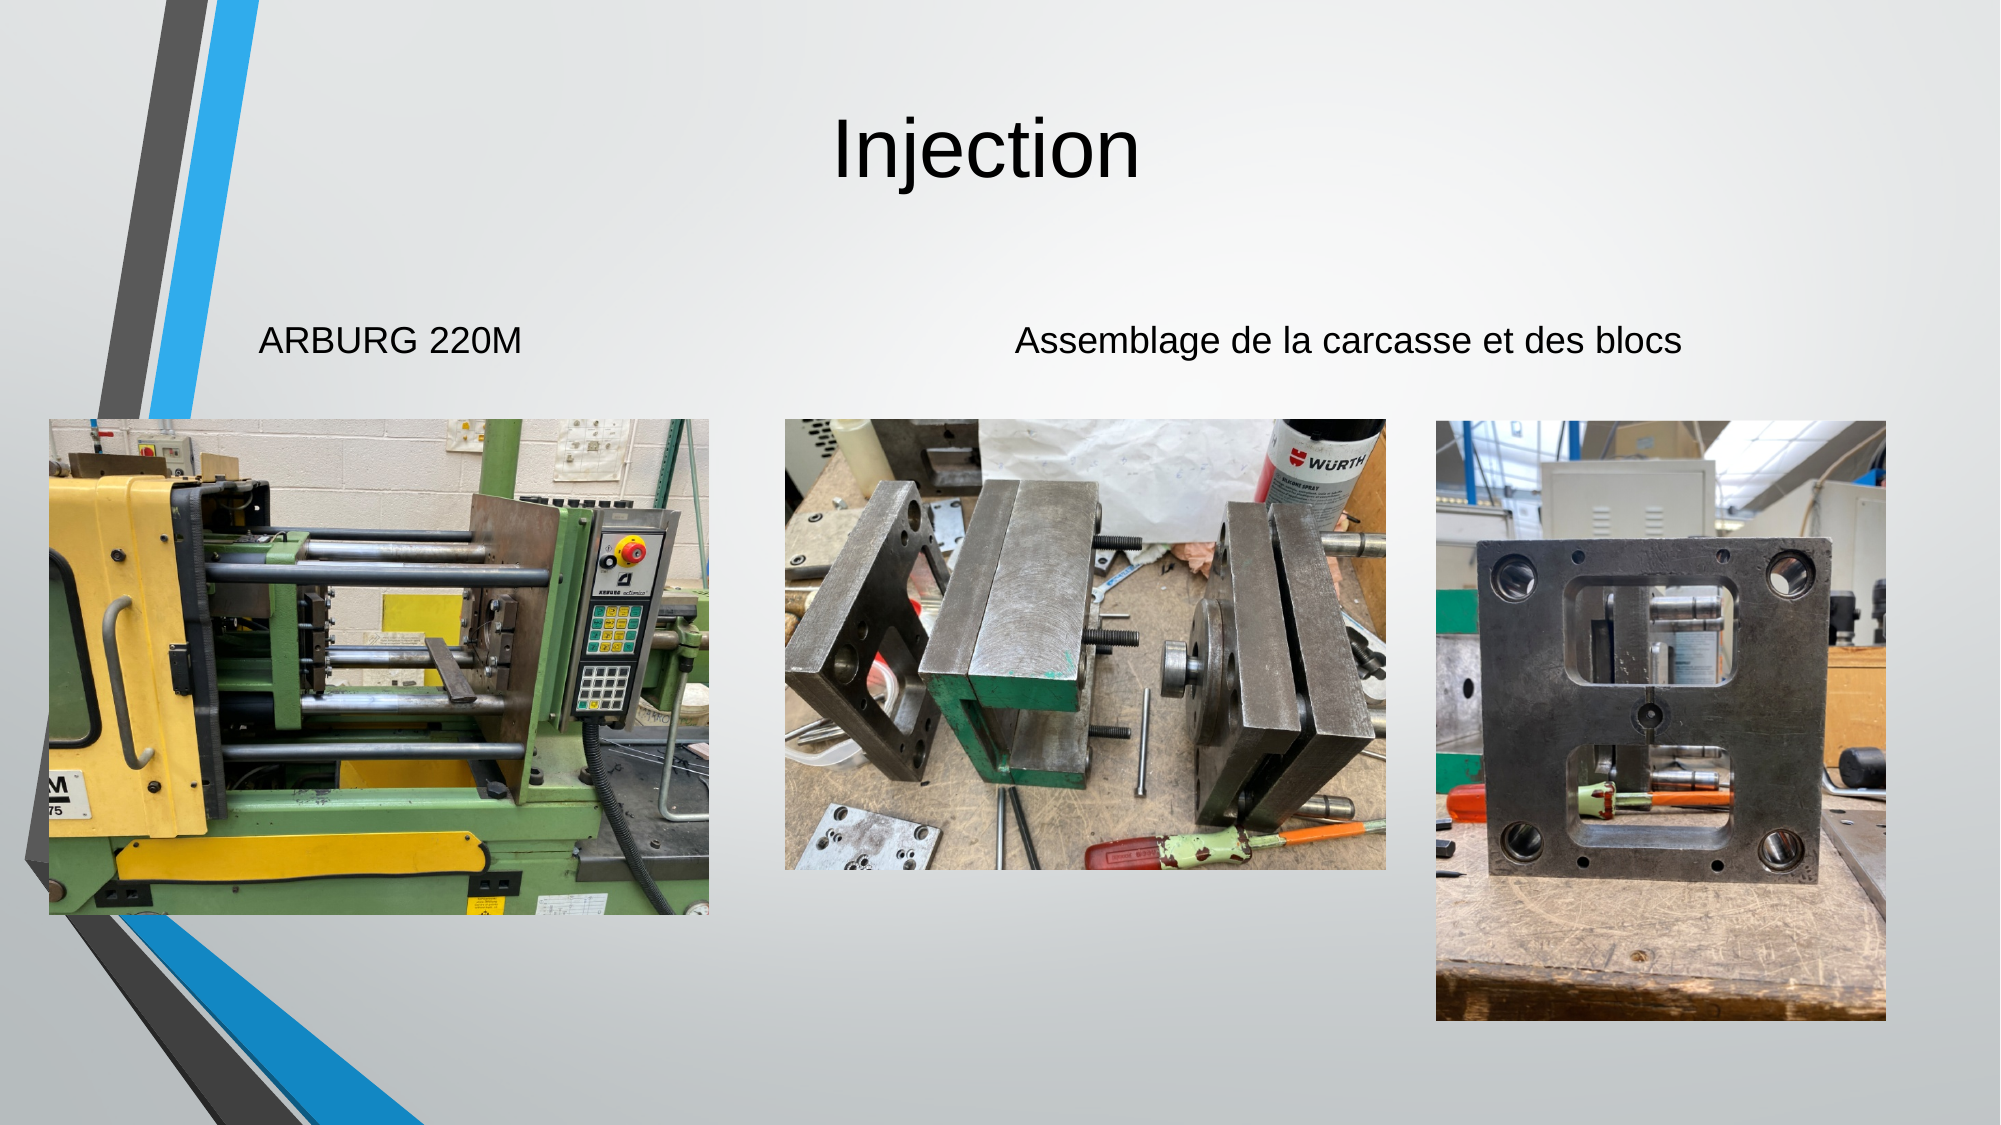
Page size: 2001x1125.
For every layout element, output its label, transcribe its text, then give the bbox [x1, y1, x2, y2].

picture [785, 419, 1961, 1020]
text_box Assemblage de la carcasse et des blocs [985, 308, 1712, 369]
picture [49, 419, 710, 915]
title Injection [165, 0, 1809, 289]
text_box ARBURG 220M [165, 308, 616, 369]
